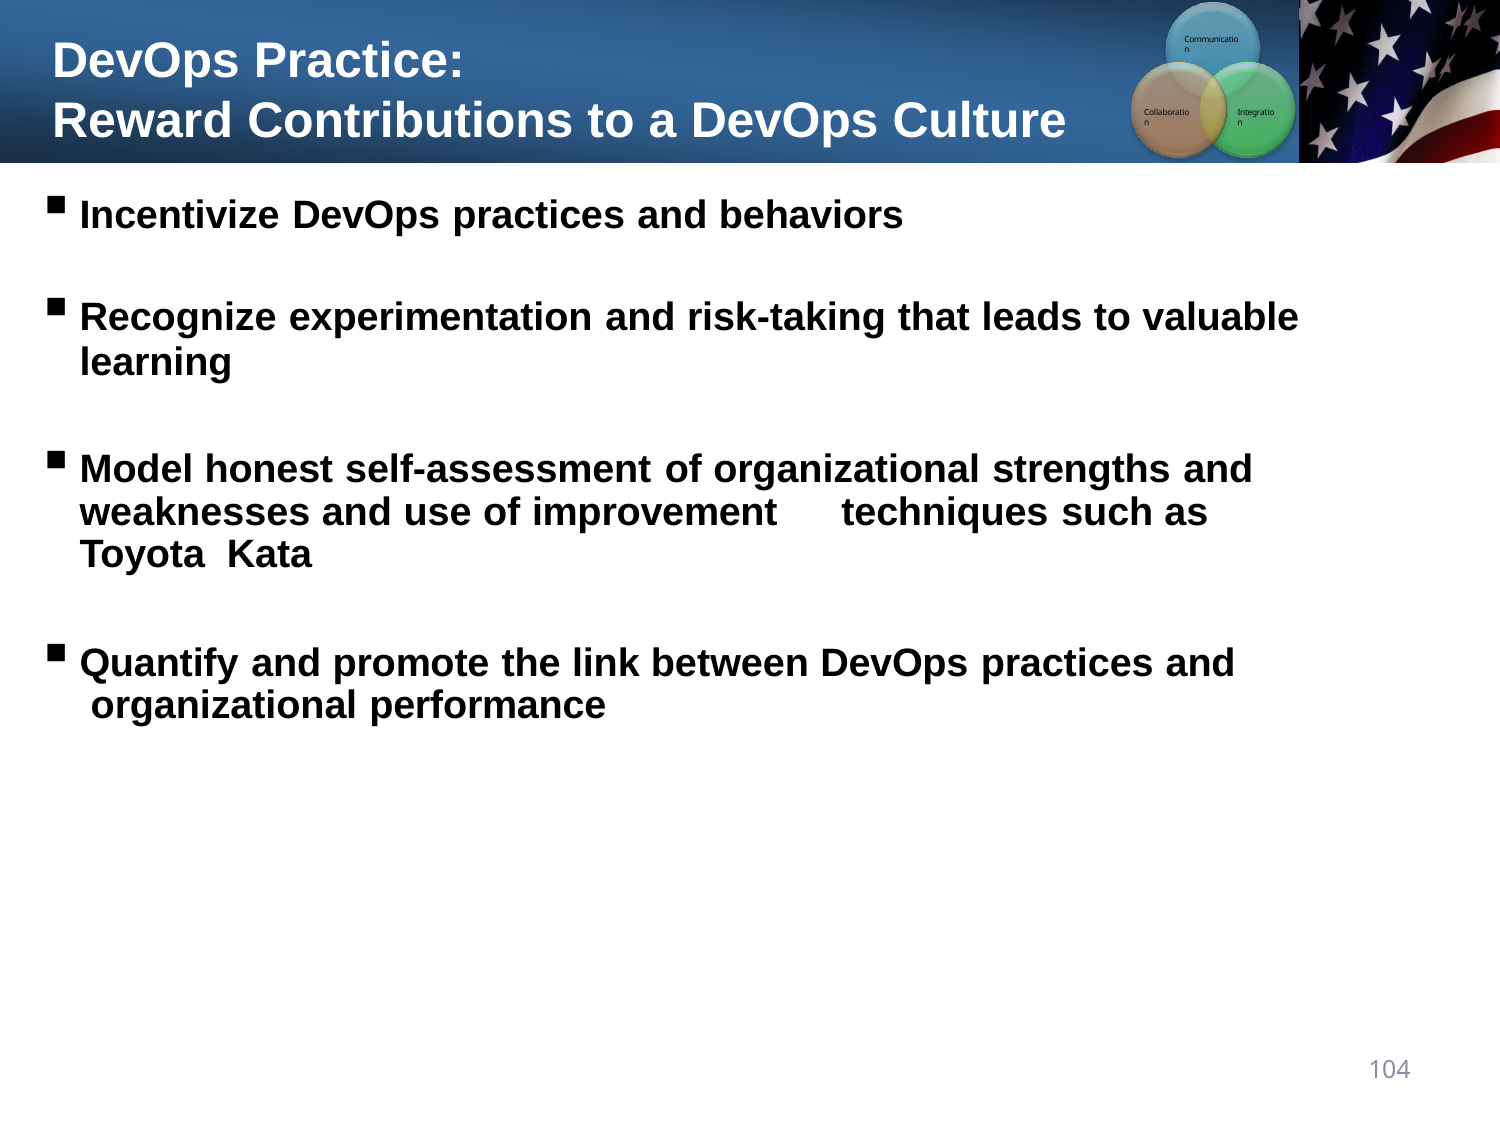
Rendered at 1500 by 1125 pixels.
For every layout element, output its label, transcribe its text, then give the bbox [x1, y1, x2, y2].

text_box Incentivize DevOps practices and behaviors Recognize experimentation and risk-taking that leads to valuable learning Model honest self-assessment of organizational strengths and weaknesses and use of improvement techniques such as Toyota Kata Quantify and promote the link between DevOps practices and organizational performance [40, 162, 1313, 727]
text_box 104 [1362, 1057, 1417, 1088]
picture [0, 0, 1500, 169]
title DevOps Practice: Reward Contributions to a DevOps Culture [50, 25, 1070, 162]
